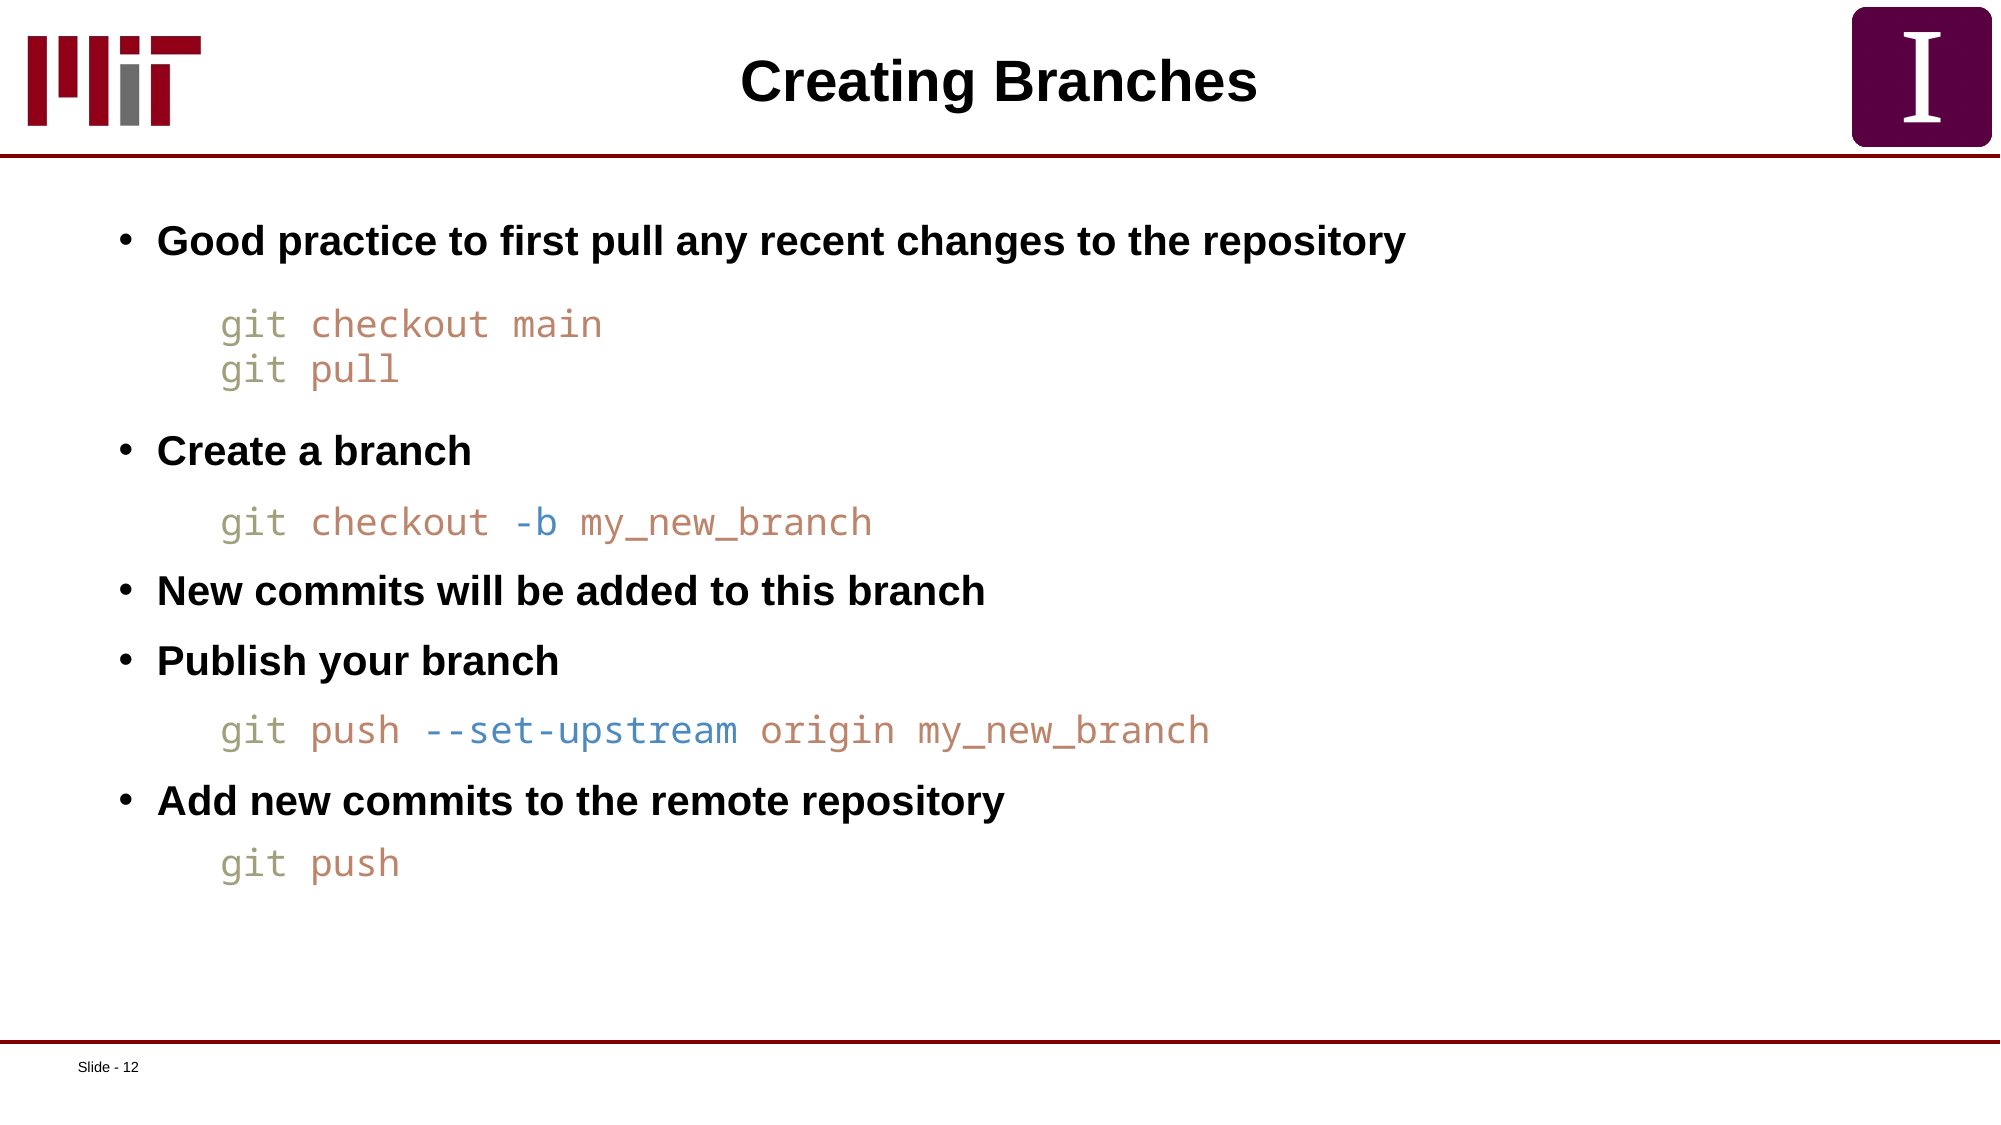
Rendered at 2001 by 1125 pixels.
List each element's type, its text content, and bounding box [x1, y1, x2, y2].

text_box git push --set-upstream origin my_new_branch [205, 698, 1358, 759]
title Creating Branches [205, 16, 1795, 151]
picture [23, 31, 205, 134]
text_box git checkout -b my_new_branch [205, 490, 937, 551]
picture [1852, 7, 1992, 147]
text_box git checkout main git pull [205, 293, 1207, 398]
list Good practice to first pull any recent changes to the repository Create a branch New commits will be added to this branch Publish your branch Add new commits to the remote repository [103, 212, 1795, 964]
text_box git push [205, 831, 1207, 892]
